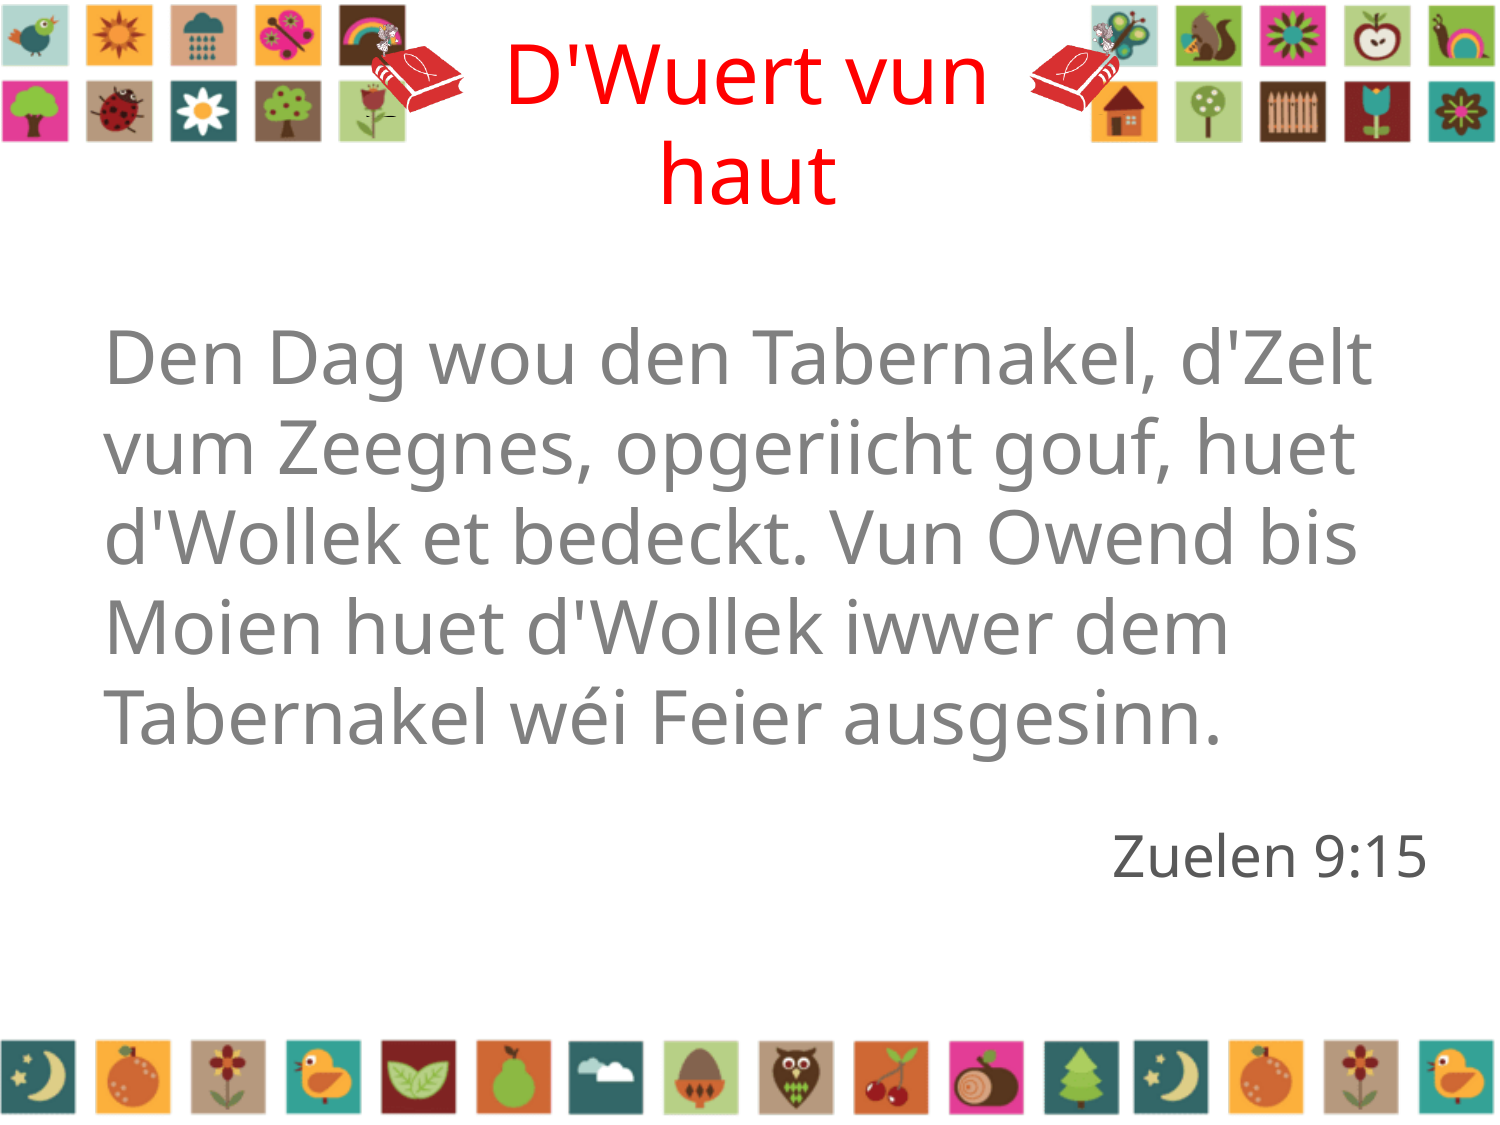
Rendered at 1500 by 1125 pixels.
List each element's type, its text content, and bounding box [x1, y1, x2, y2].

text_box Zuelen 9:15 [812, 811, 1444, 896]
picture [0, 3, 496, 150]
picture [998, 3, 1500, 150]
text_box D'Wuert vun haut [414, 13, 1080, 229]
text_box Den Dag wou den Tabernakel, d'Zelt vum Zeegnes, opgeriicht gouf, huet d'Wollek et bedeckt. Vun Owend bis Moien huet d'Wollek iwwer dem Tabernakel wéi Feier ausgesinn. [88, 302, 1436, 768]
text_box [0, 1028, 1500, 1118]
